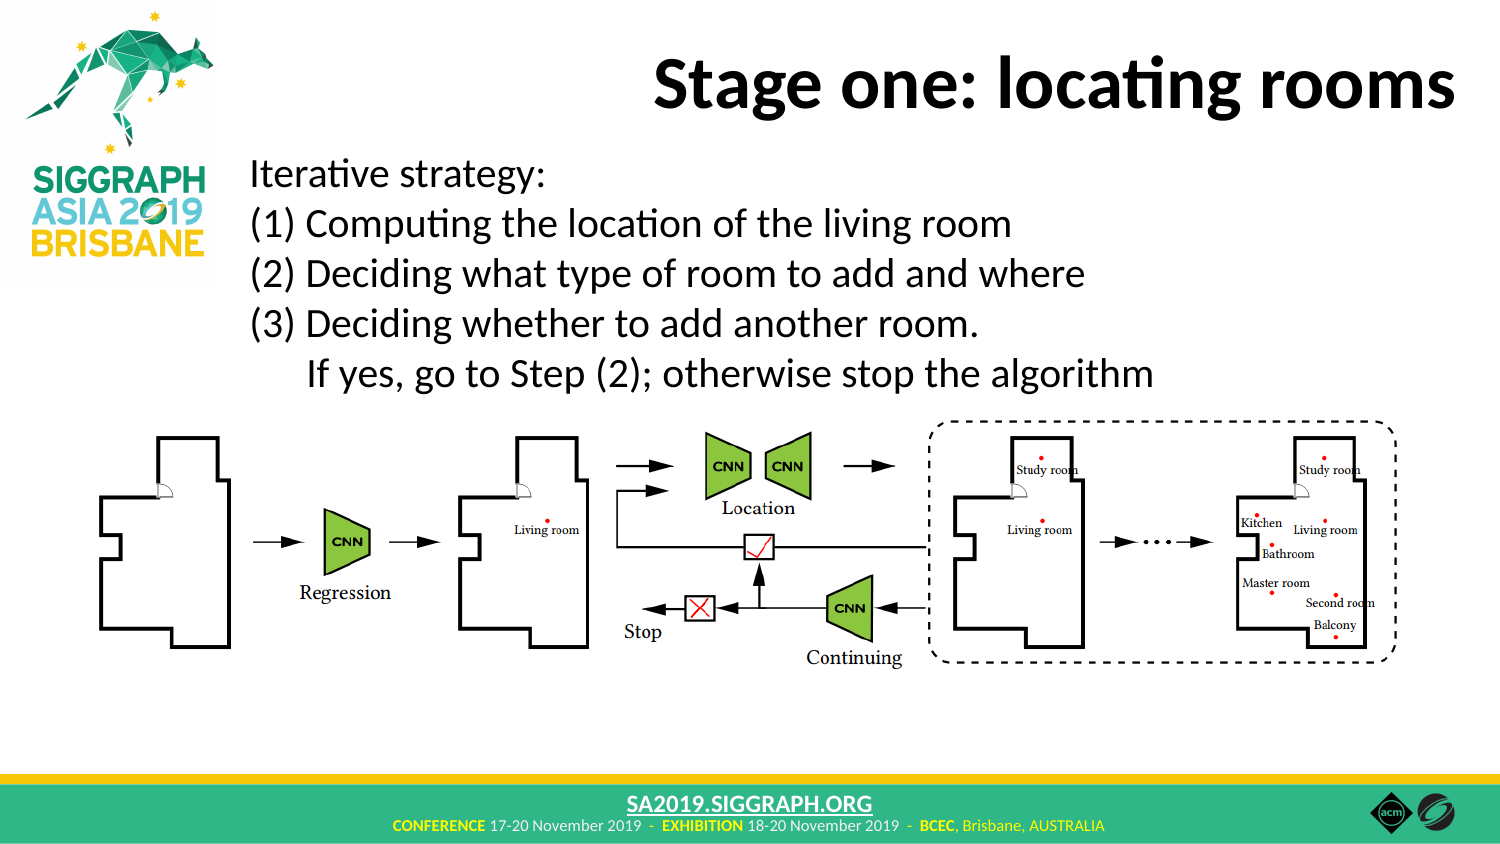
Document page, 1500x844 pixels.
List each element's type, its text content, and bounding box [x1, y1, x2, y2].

picture [0, 0, 218, 284]
text_box Iterative strategy: (1) Computing the location of the living room (2) Deciding what type of room to add and where (3) Deciding whether to add another room. If yes, go to Step (2); otherwise stop the algorithm [234, 138, 1170, 404]
picture [1368, 785, 1463, 839]
picture [85, 413, 1415, 672]
title Stage one: locating rooms [230, 33, 1457, 139]
